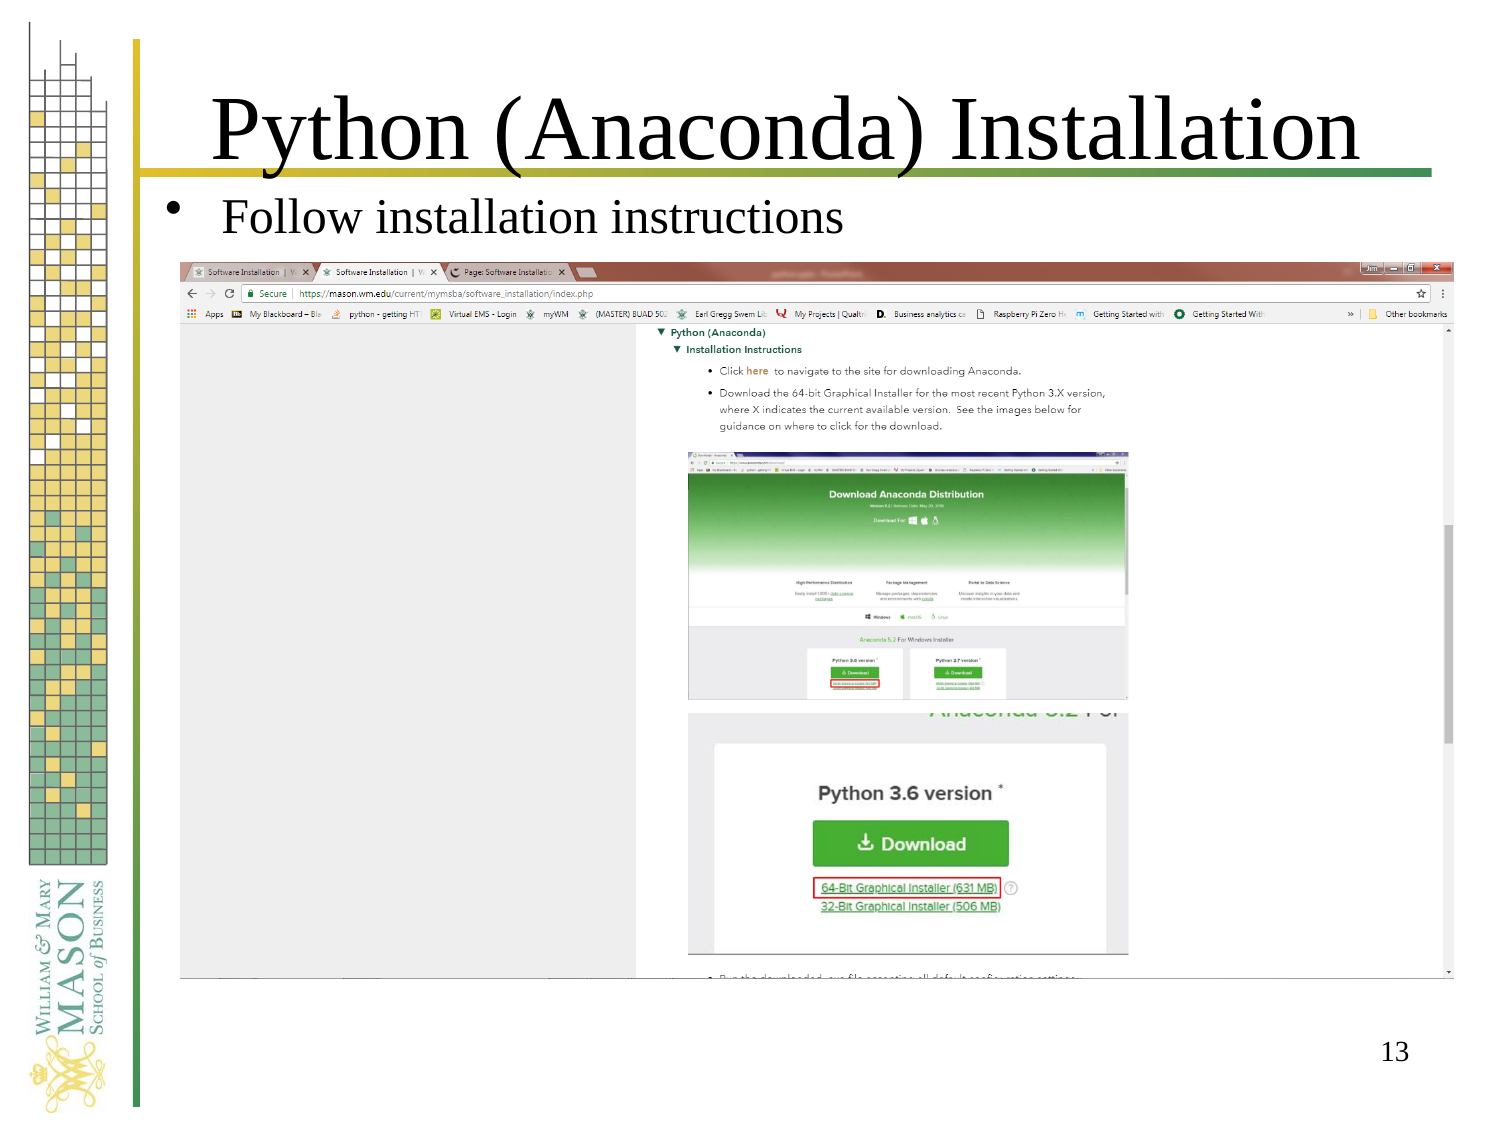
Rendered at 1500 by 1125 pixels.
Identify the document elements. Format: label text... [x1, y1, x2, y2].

table_cell Greater than [29, 879, 107, 1113]
title Python (Anaconda) Installation [150, 45, 1425, 176]
list Follow installation instructions [150, 176, 1464, 944]
picture [180, 262, 1454, 979]
slide_number 13 [1048, 1024, 1426, 1103]
